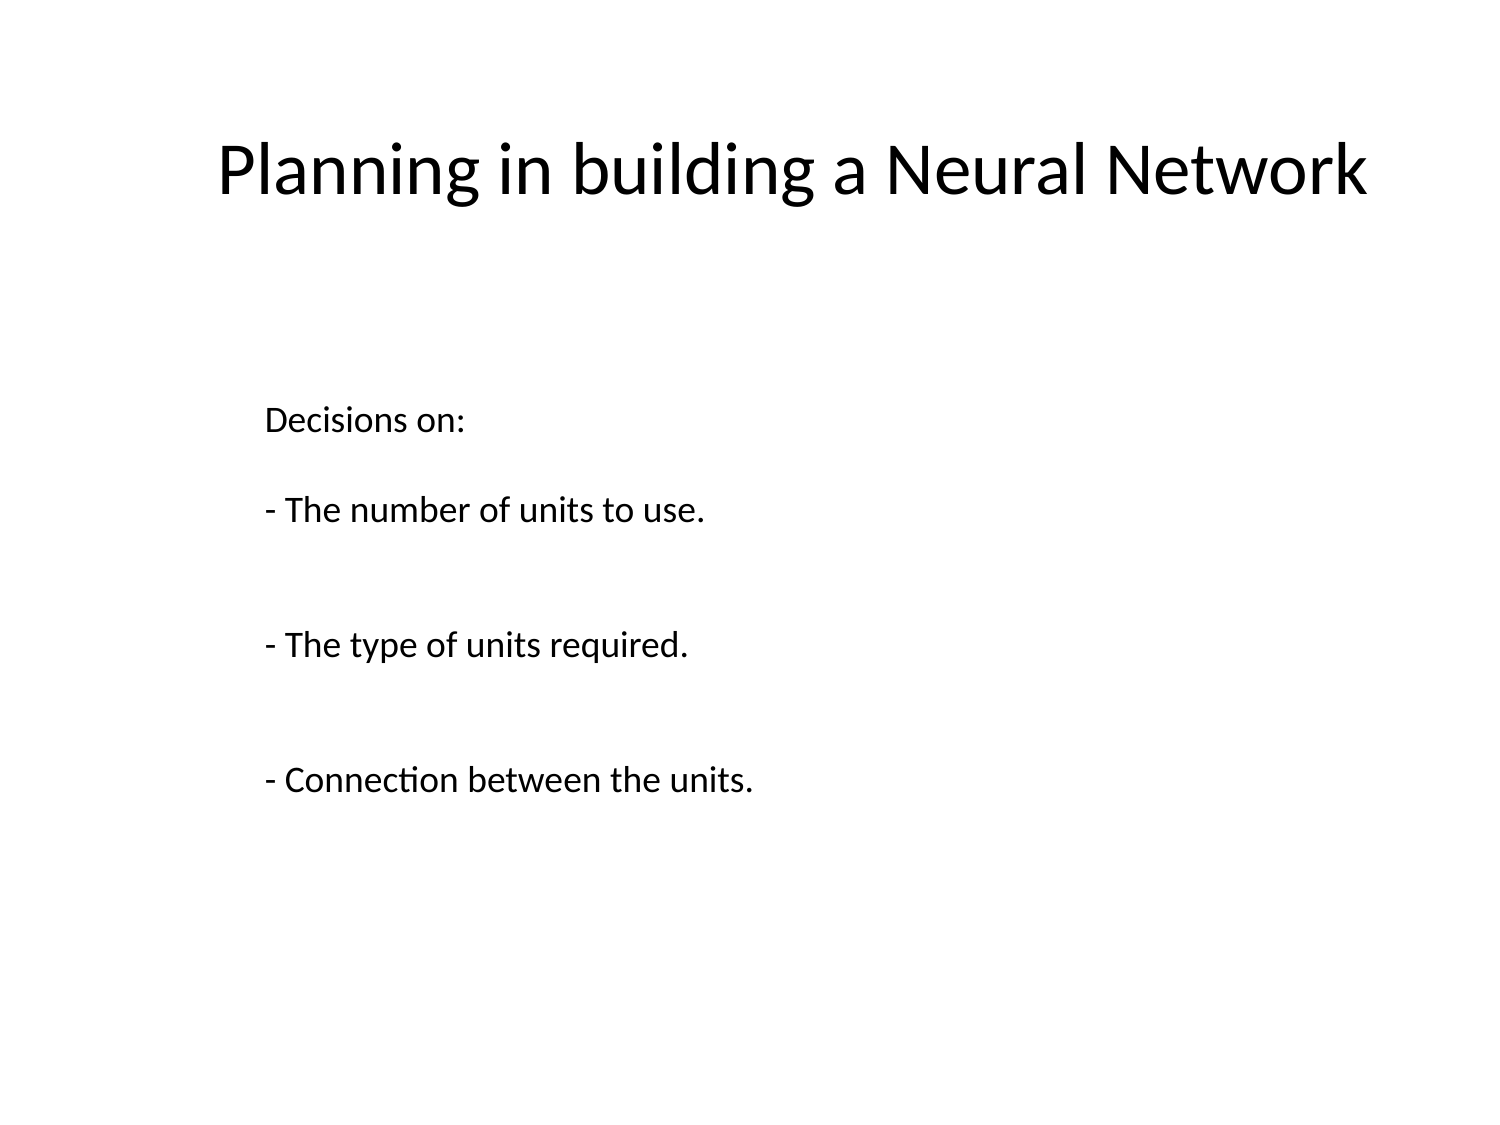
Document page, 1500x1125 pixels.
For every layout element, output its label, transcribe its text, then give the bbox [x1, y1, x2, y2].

text_box Planning in building a Neural Network [149, 112, 1438, 218]
text_box Decisions on: - The number of units to use. - The type of units required. - Connection between the units. [249, 387, 1353, 808]
